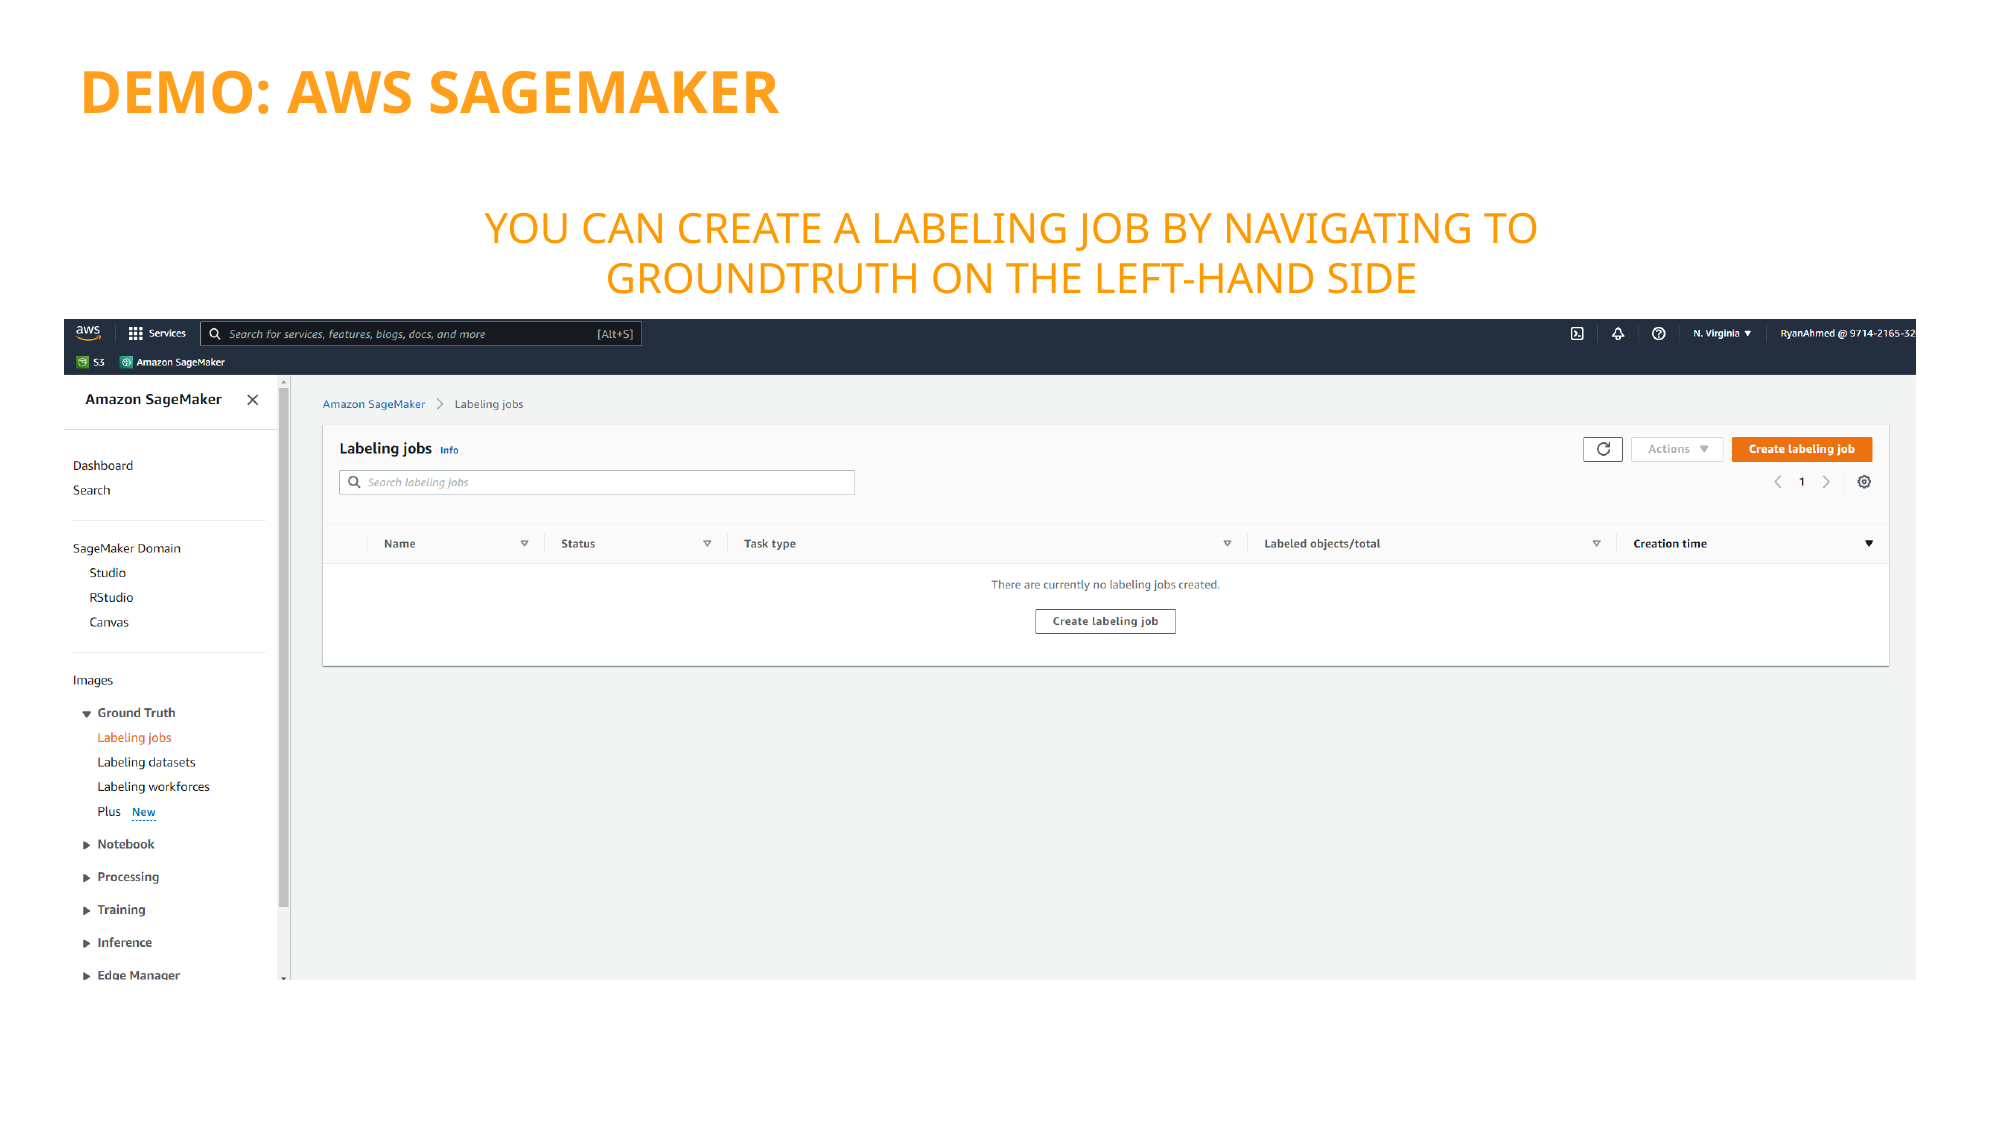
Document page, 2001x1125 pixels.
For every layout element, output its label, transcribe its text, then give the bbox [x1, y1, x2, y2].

picture [64, 319, 1916, 980]
text_box DEMO: AWS SAGEMAKER [64, 47, 1677, 133]
text_box YOU CAN CREATE A LABELING JOB BY NAVIGATING TO GROUNDTRUTH ON THE LEFT-HAND SIDE [346, 194, 1677, 310]
